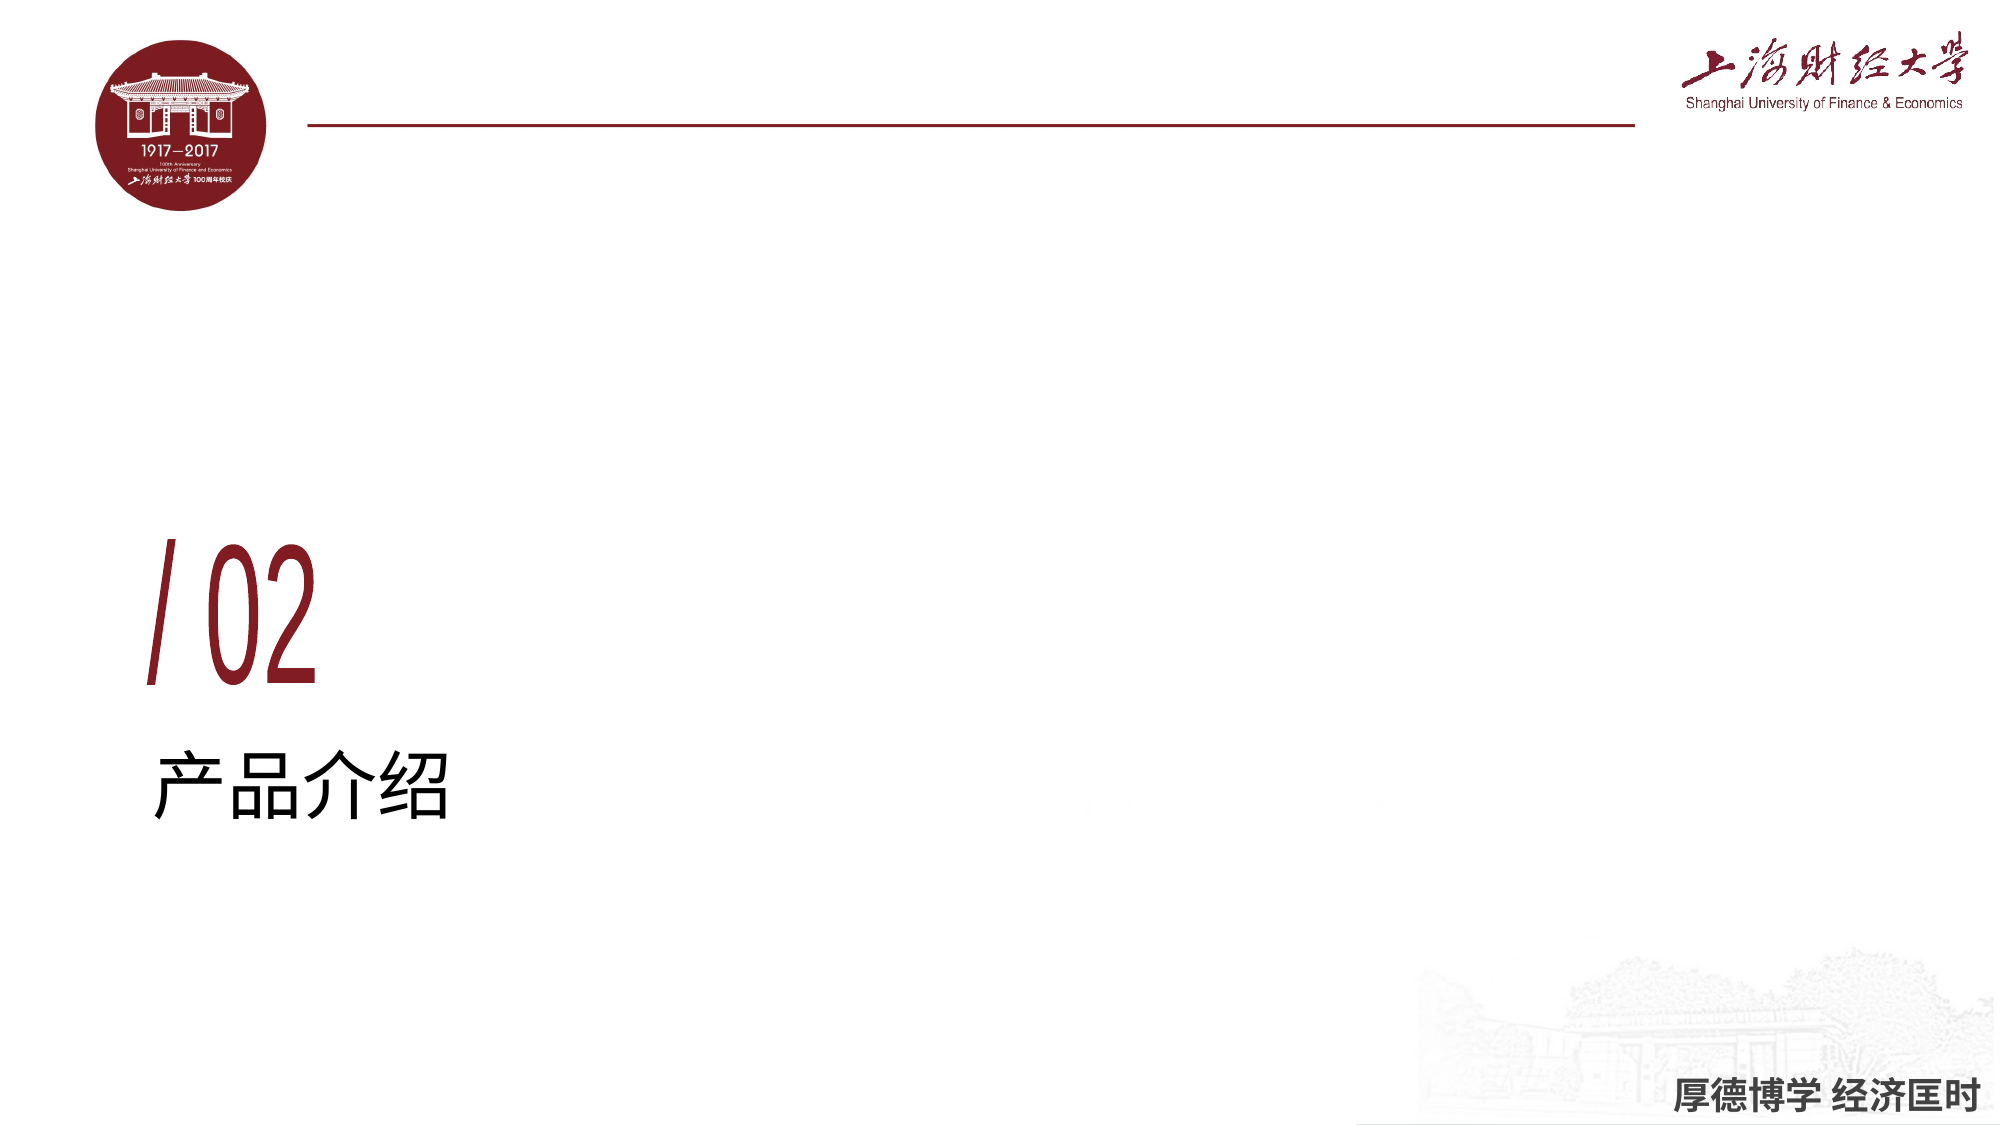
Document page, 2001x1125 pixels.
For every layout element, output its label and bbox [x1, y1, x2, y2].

text_box [0, 0, 2000, 1125]
